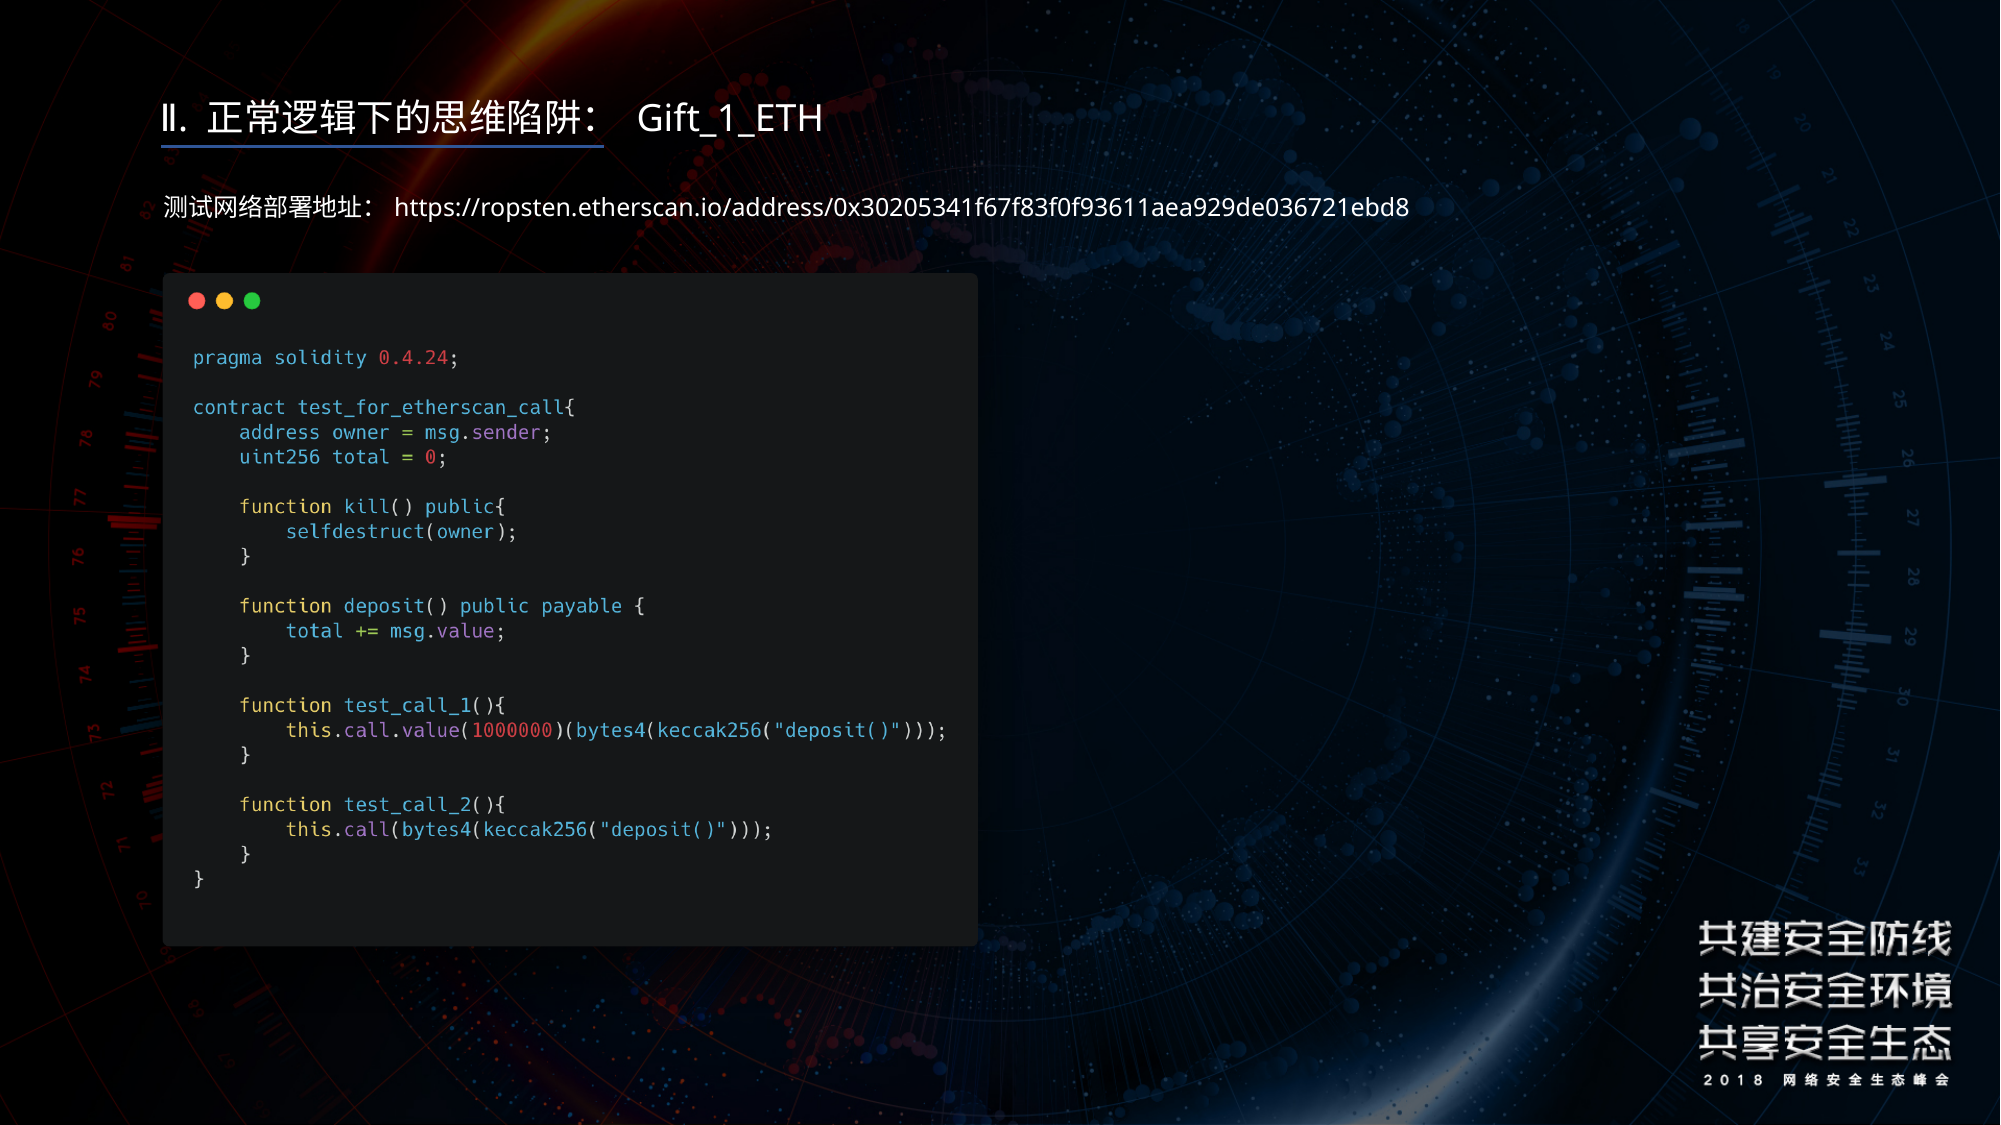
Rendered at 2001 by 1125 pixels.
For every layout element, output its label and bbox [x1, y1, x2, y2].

text_box [148, 86, 836, 147]
picture [0, 0, 2000, 1125]
